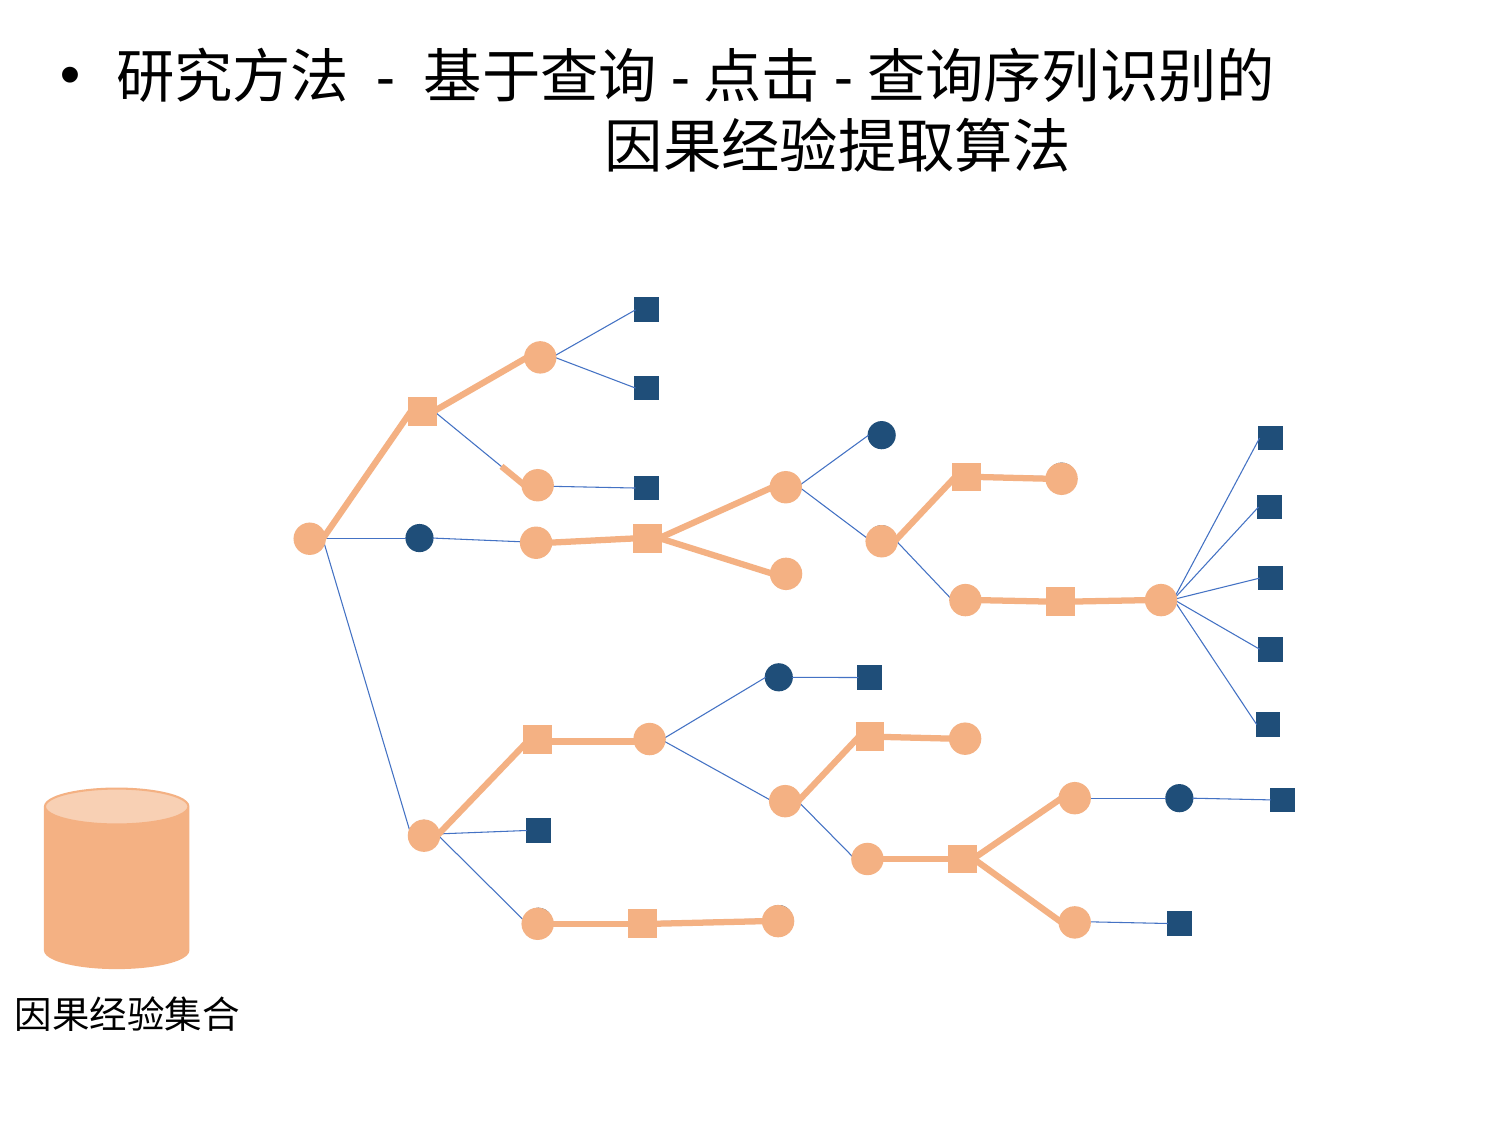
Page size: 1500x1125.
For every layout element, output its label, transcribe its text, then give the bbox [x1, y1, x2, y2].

text_box [1167, 911, 1192, 936]
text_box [798, 435, 869, 486]
text_box 因果经验集合 [0, 983, 296, 1043]
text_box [47, 790, 187, 823]
text_box [764, 663, 793, 692]
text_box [1173, 599, 1257, 725]
text_box [1260, 566, 1283, 590]
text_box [554, 356, 636, 389]
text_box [663, 739, 771, 801]
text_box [1173, 578, 1260, 599]
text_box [322, 552, 411, 835]
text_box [952, 587, 1175, 614]
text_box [894, 555, 952, 600]
text_box [1260, 495, 1282, 519]
text_box [634, 376, 659, 400]
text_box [296, 344, 554, 552]
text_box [524, 907, 792, 937]
text_box [857, 665, 882, 690]
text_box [522, 474, 800, 587]
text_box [797, 815, 854, 859]
text_box [1256, 712, 1280, 737]
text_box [1173, 507, 1259, 578]
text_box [410, 725, 663, 849]
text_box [661, 677, 766, 740]
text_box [854, 785, 1088, 936]
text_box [868, 465, 1075, 555]
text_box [800, 486, 868, 540]
text_box [1165, 784, 1194, 813]
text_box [1173, 437, 1260, 578]
text_box [1258, 637, 1283, 662]
text_box [634, 297, 659, 322]
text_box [771, 725, 979, 815]
text_box 研究方法 - 基于查询-点击-查询序列识别的 因果经验提取算法 [44, 31, 1309, 187]
text_box [43, 787, 190, 970]
text_box [1270, 788, 1295, 812]
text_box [436, 849, 526, 922]
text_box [553, 309, 636, 356]
text_box [867, 421, 896, 450]
text_box [1258, 426, 1283, 450]
